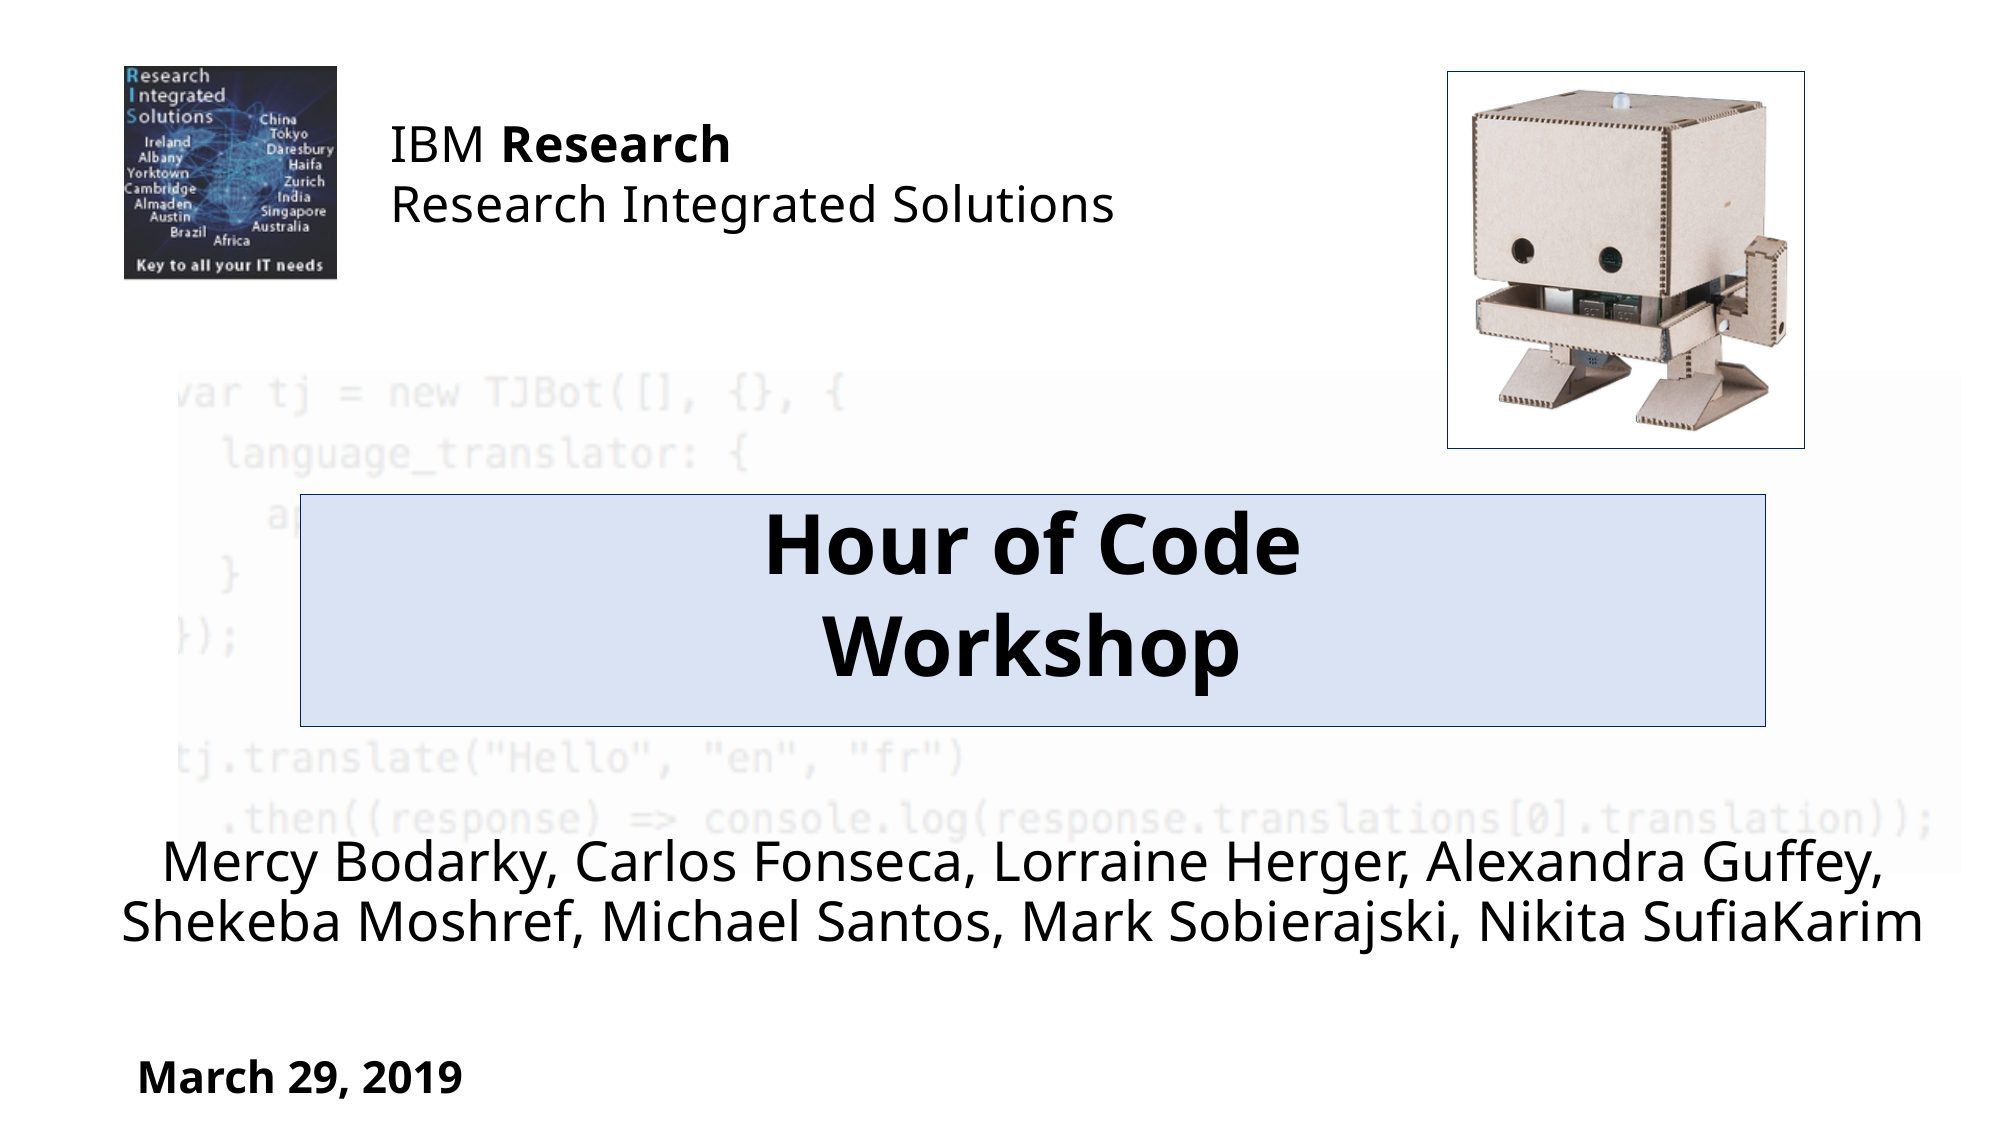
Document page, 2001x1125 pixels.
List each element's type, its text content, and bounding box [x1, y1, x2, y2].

picture [124, 66, 337, 281]
list Mercy Bodarky, Carlos Fonseca, Lorraine Herger, Alexandra Guffey, Shekeba Moshref, Michael Santos, Mark Sobierajski, Nikita SufiaKarim [86, 826, 1961, 1014]
list March 29, 2019 [0, 1048, 904, 1111]
picture [178, 71, 1961, 875]
